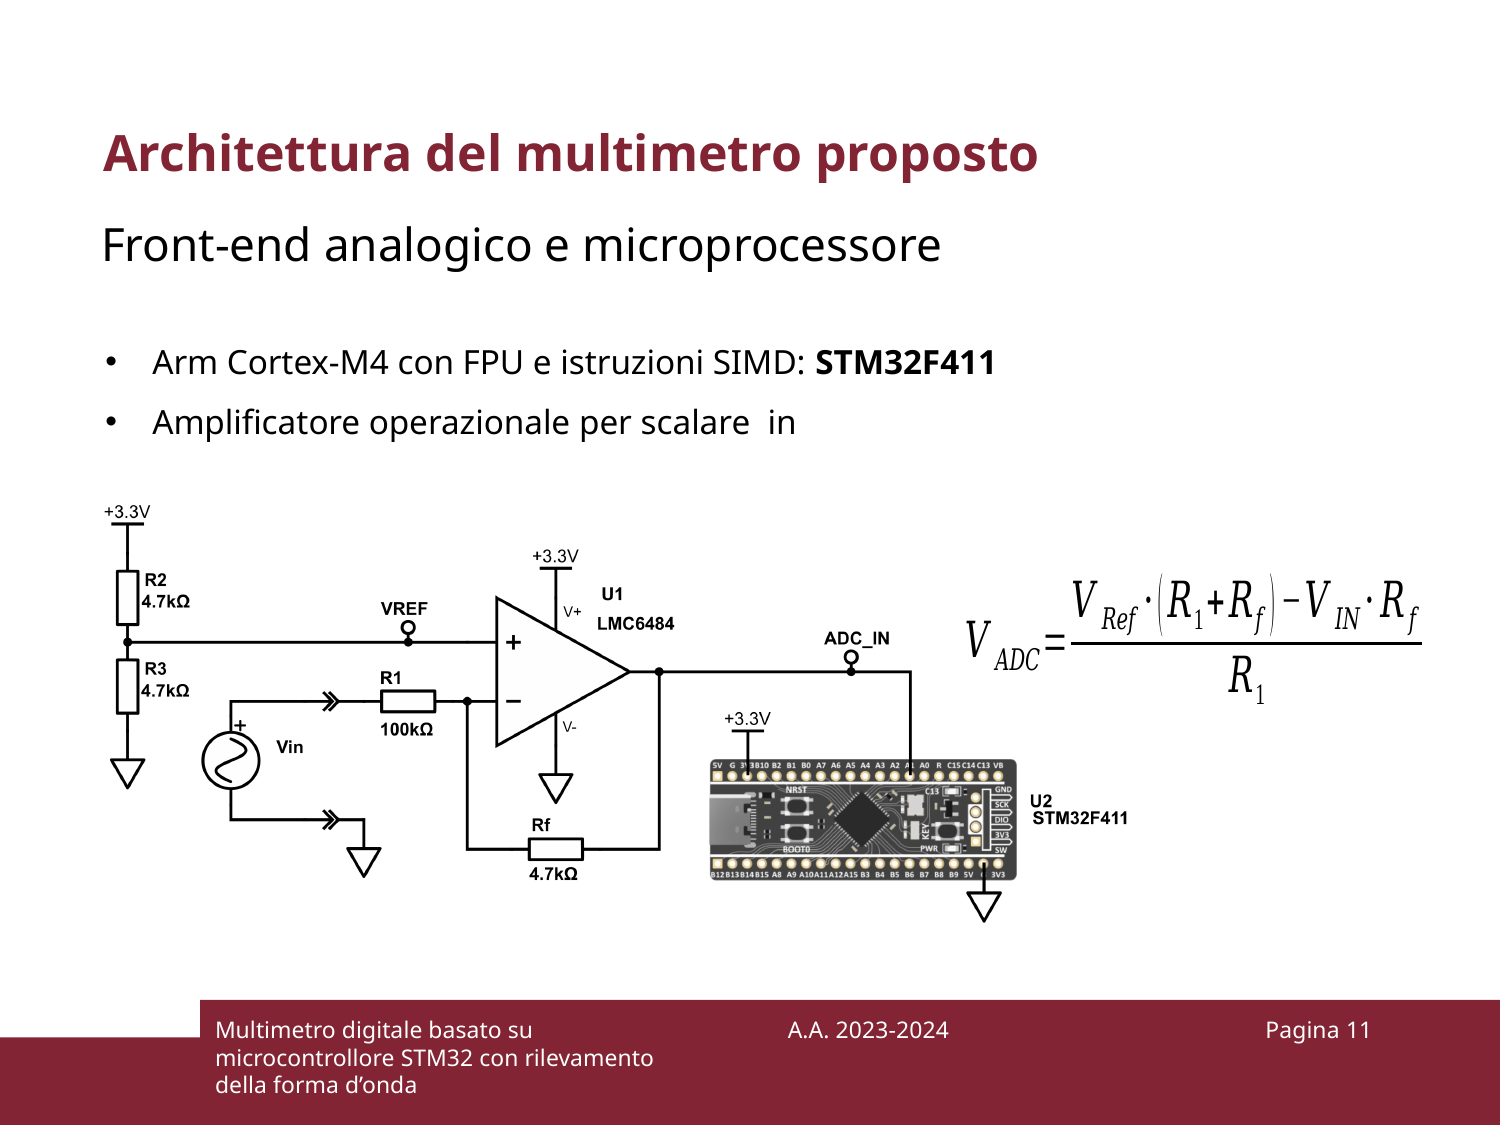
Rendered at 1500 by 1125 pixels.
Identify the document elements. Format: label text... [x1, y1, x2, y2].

text_box Front-end analogico e microprocessore [86, 208, 1211, 278]
slide_number Pagina 11 [1074, 1008, 1388, 1084]
title Architettura del multimetro proposto [88, 113, 1353, 197]
picture [91, 502, 1140, 930]
footer Multimetro digitale basato su microcontrollore STM32 con rilevamento della forma d’onda [200, 1008, 713, 1084]
slide_number A.A. 2023-2024 [713, 1008, 1025, 1084]
